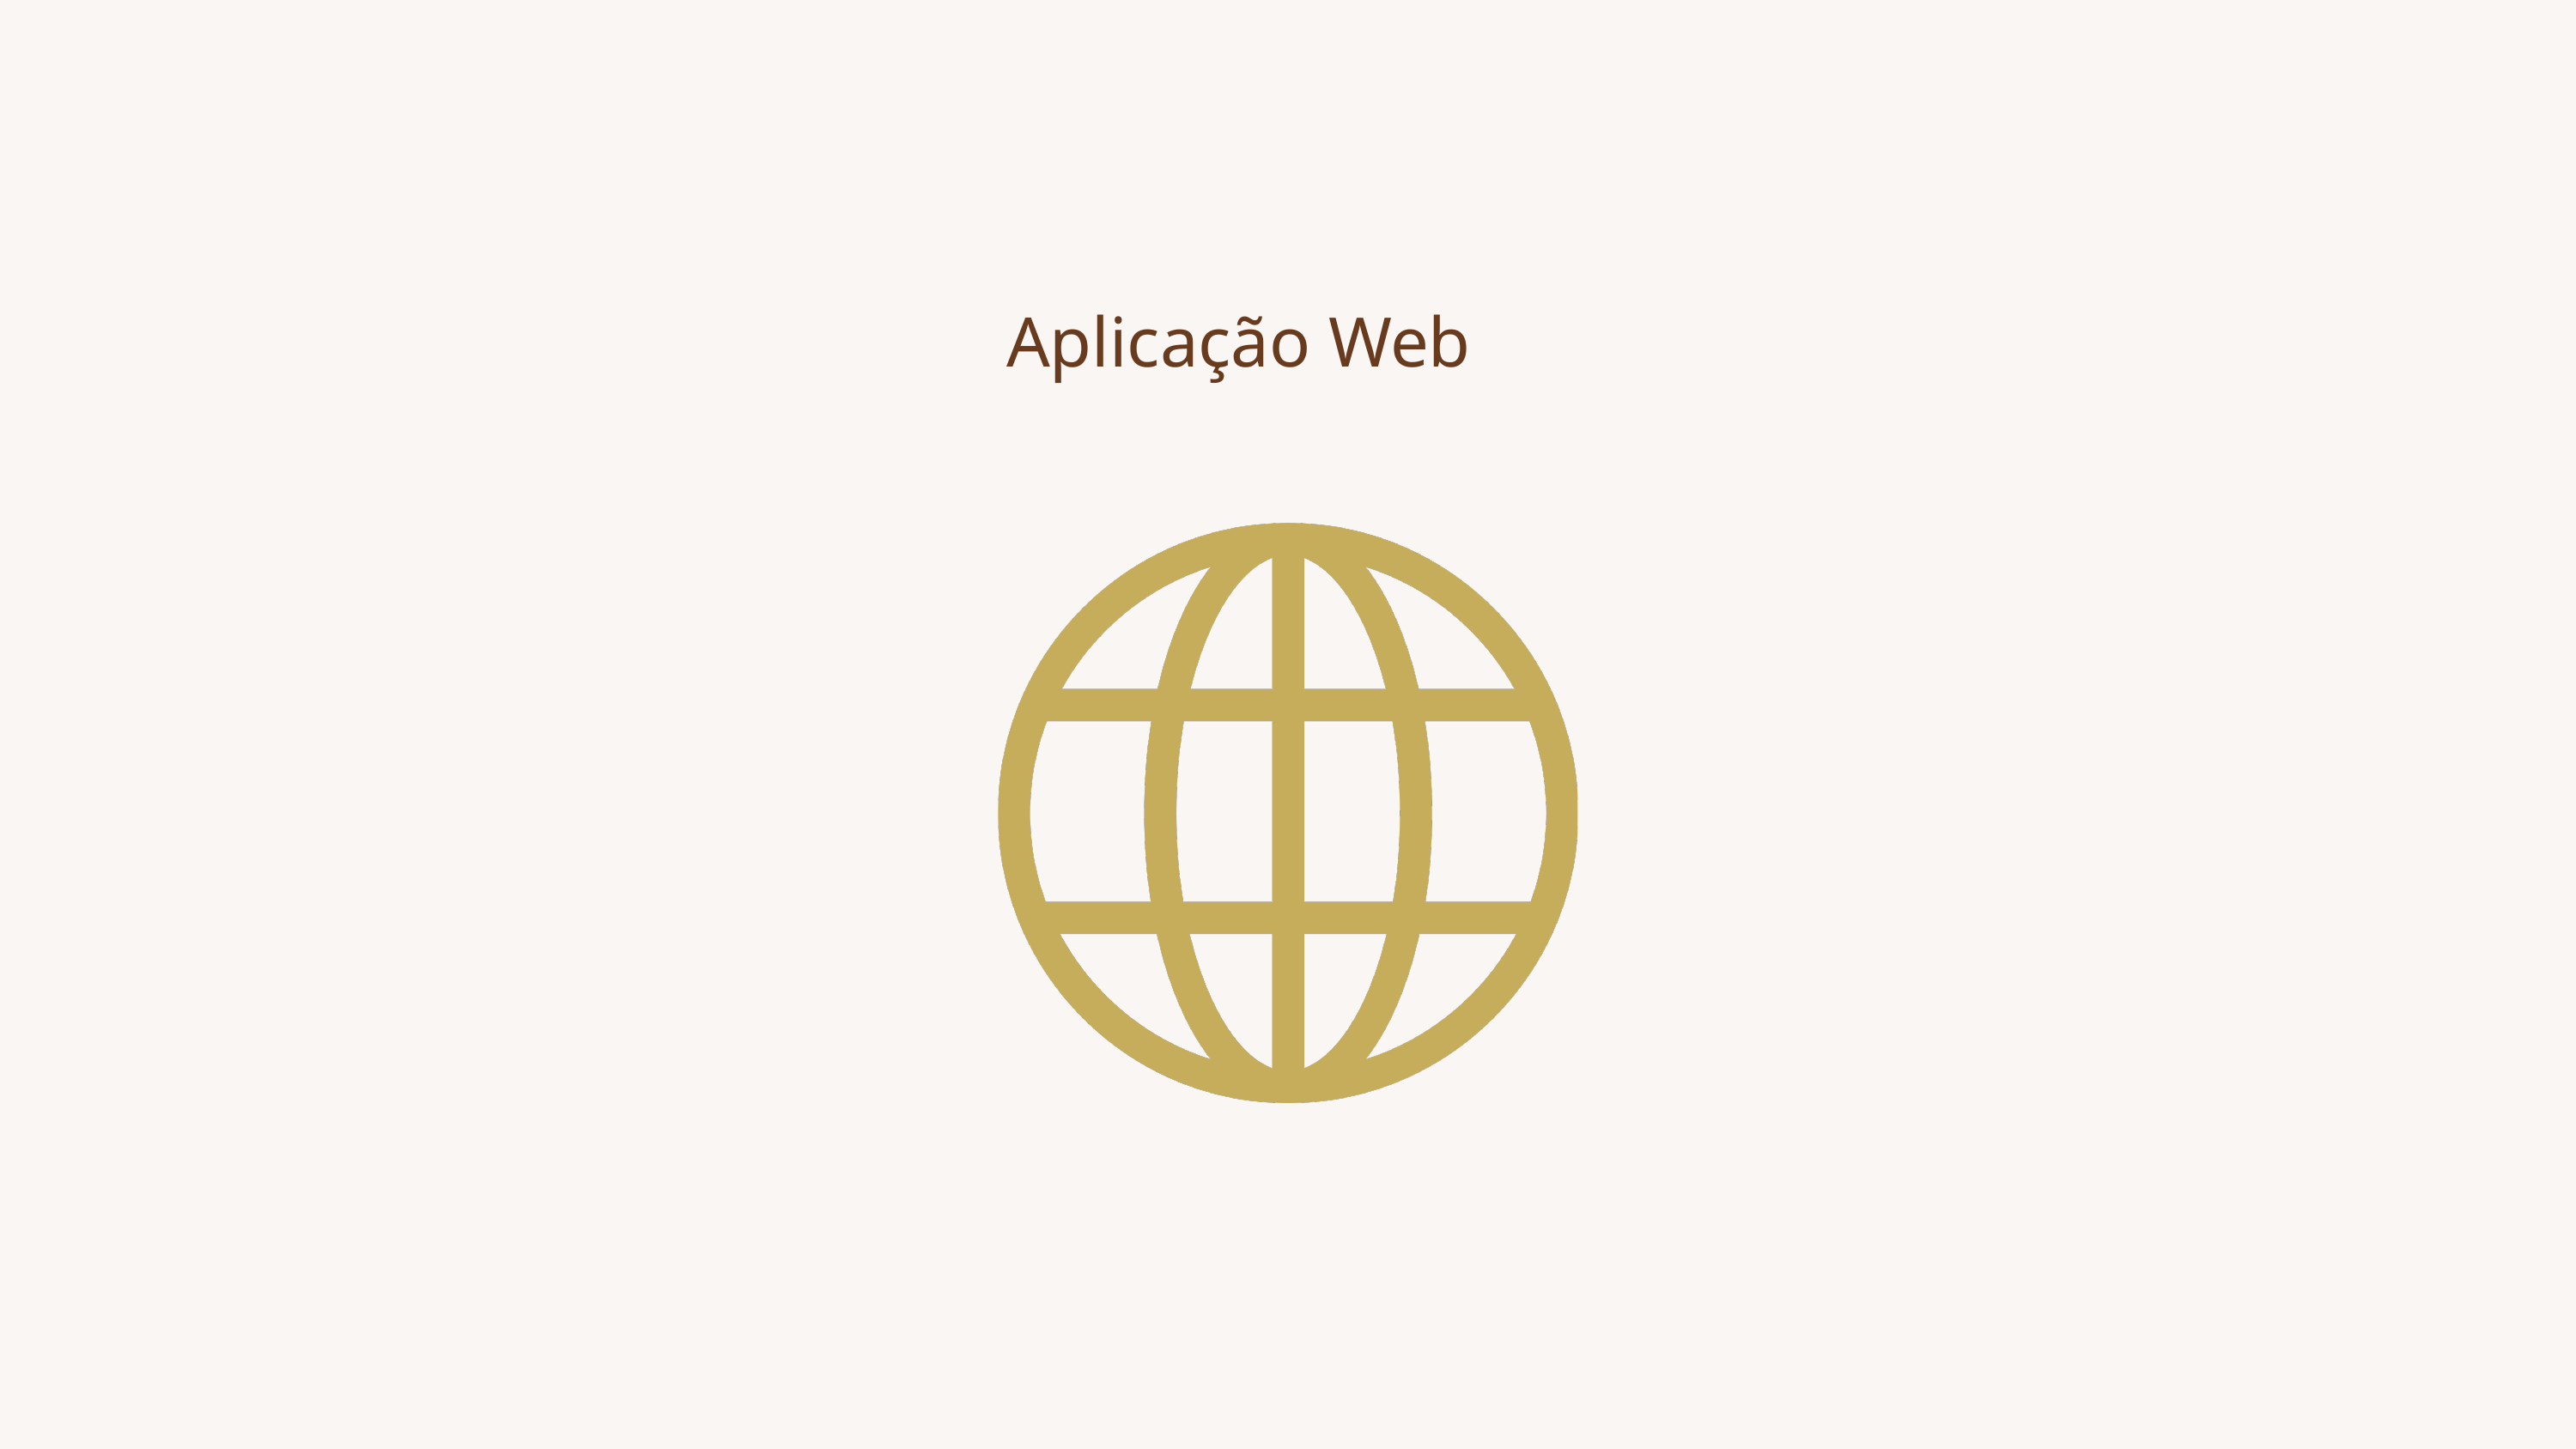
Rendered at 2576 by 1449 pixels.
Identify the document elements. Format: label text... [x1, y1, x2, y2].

text_box [998, 523, 1578, 1103]
text_box Aplicação Web [1006, 285, 1570, 381]
